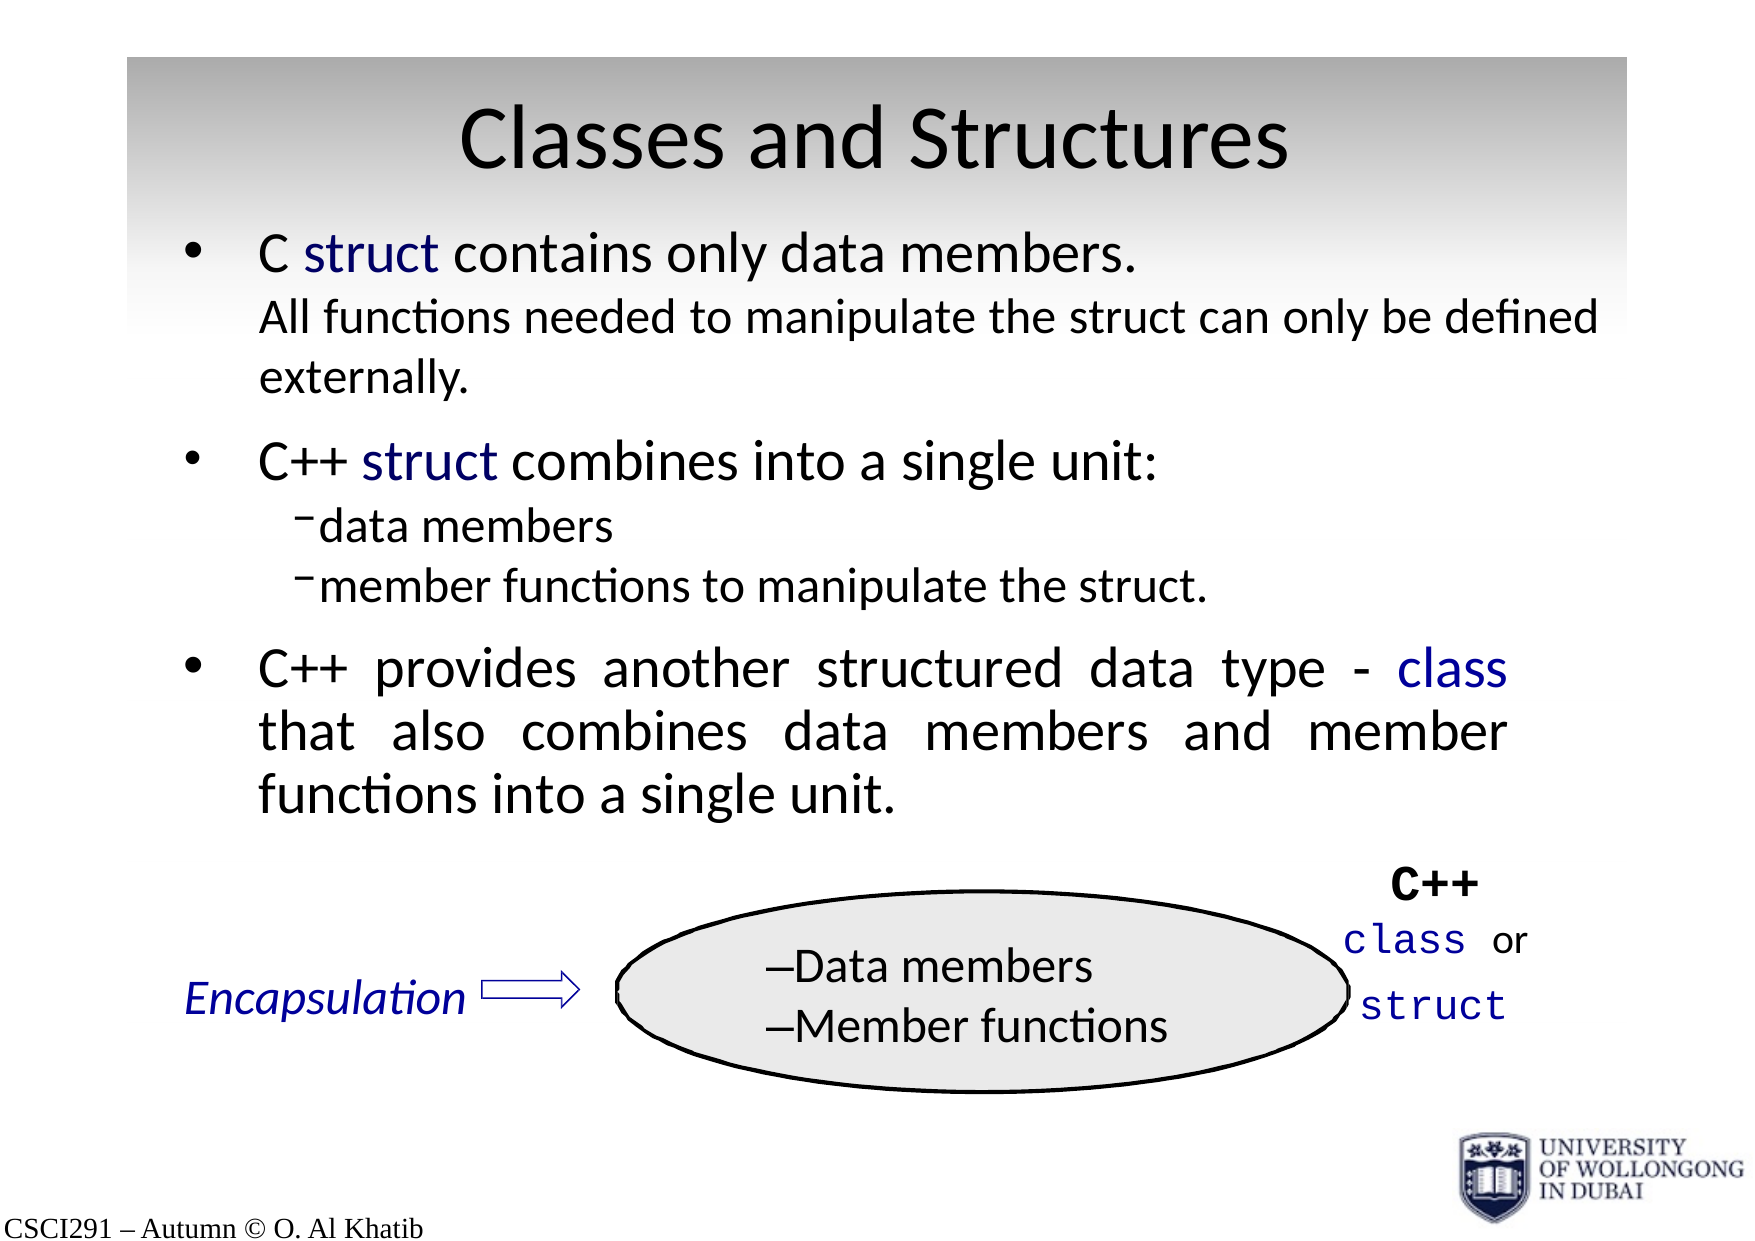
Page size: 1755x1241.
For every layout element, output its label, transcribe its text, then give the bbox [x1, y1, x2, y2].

text_box C++ class or [240, 850, 1530, 962]
text_box Encapsulation [181, 965, 470, 1026]
text_box [481, 969, 581, 1009]
picture [127, 57, 1755, 1233]
text_box struct [1356, 977, 1511, 1028]
text_box C struct contains only data members. All functions needed to manipulate the struct can only be defined externally. C++ struct combines into a single unit: data members member functions to manipulate the struct. C++ provides another structured data type ‐ class that also combines data members and member functions into a single unit. [181, 214, 1600, 915]
text_box [615, 889, 1351, 1095]
title Classes and Structures [457, 77, 1324, 214]
text_box –Data members –Member functions [763, 932, 1173, 1053]
text_box [618, 894, 1346, 1090]
